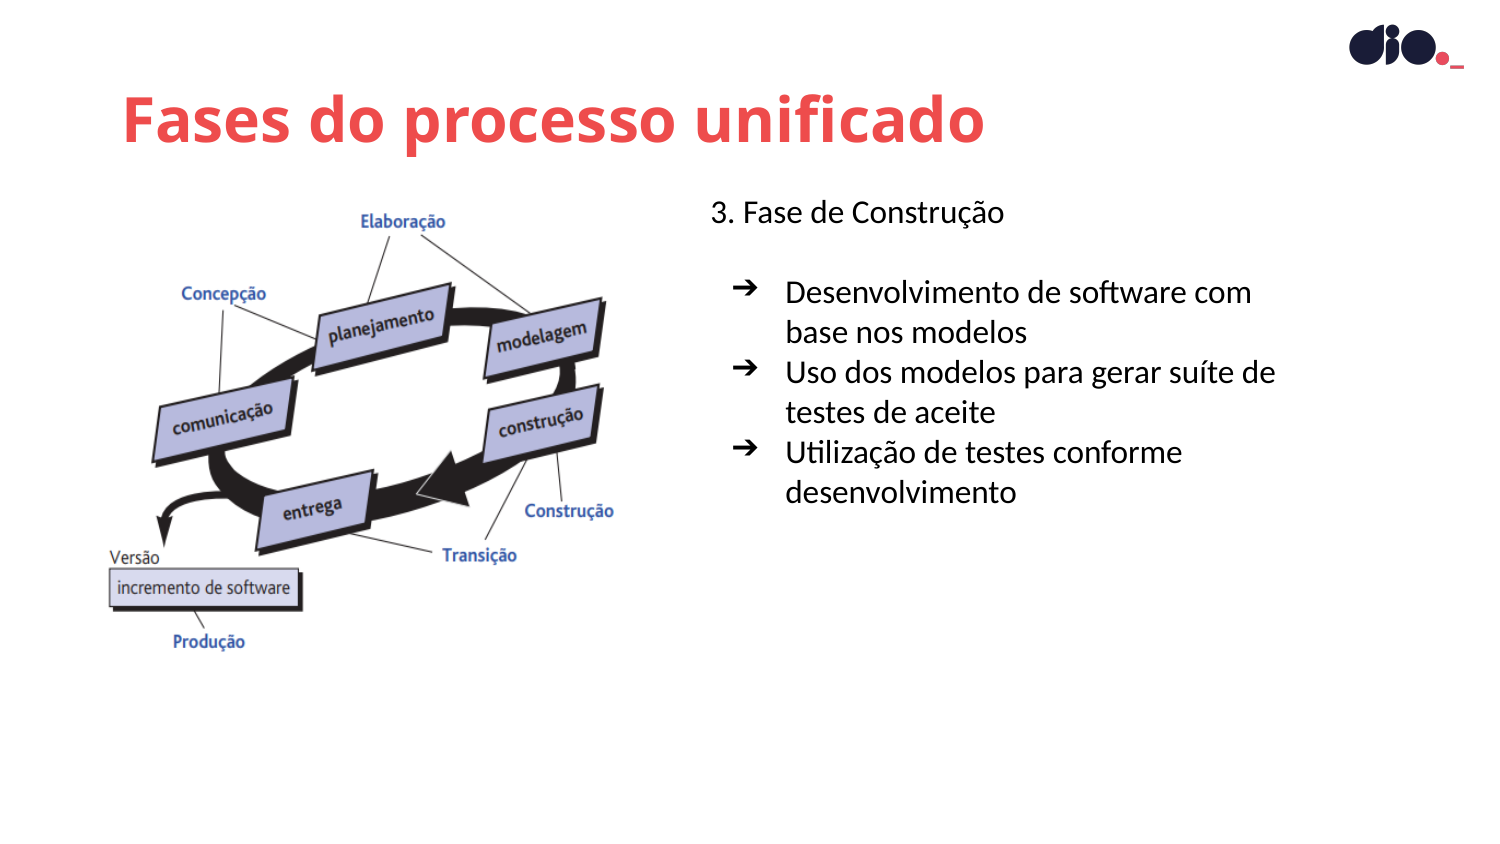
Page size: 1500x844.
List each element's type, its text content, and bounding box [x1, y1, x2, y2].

picture [1334, 15, 1474, 78]
text_box Fases do processo unificado [106, 42, 1426, 182]
picture [17, 199, 711, 660]
text_box 3. Fase de Construção Desenvolvimento de software com base nos modelos Uso dos modelos para gerar suíte de testes de aceite Utilização de testes conforme desenvolvimento [695, 175, 1338, 645]
